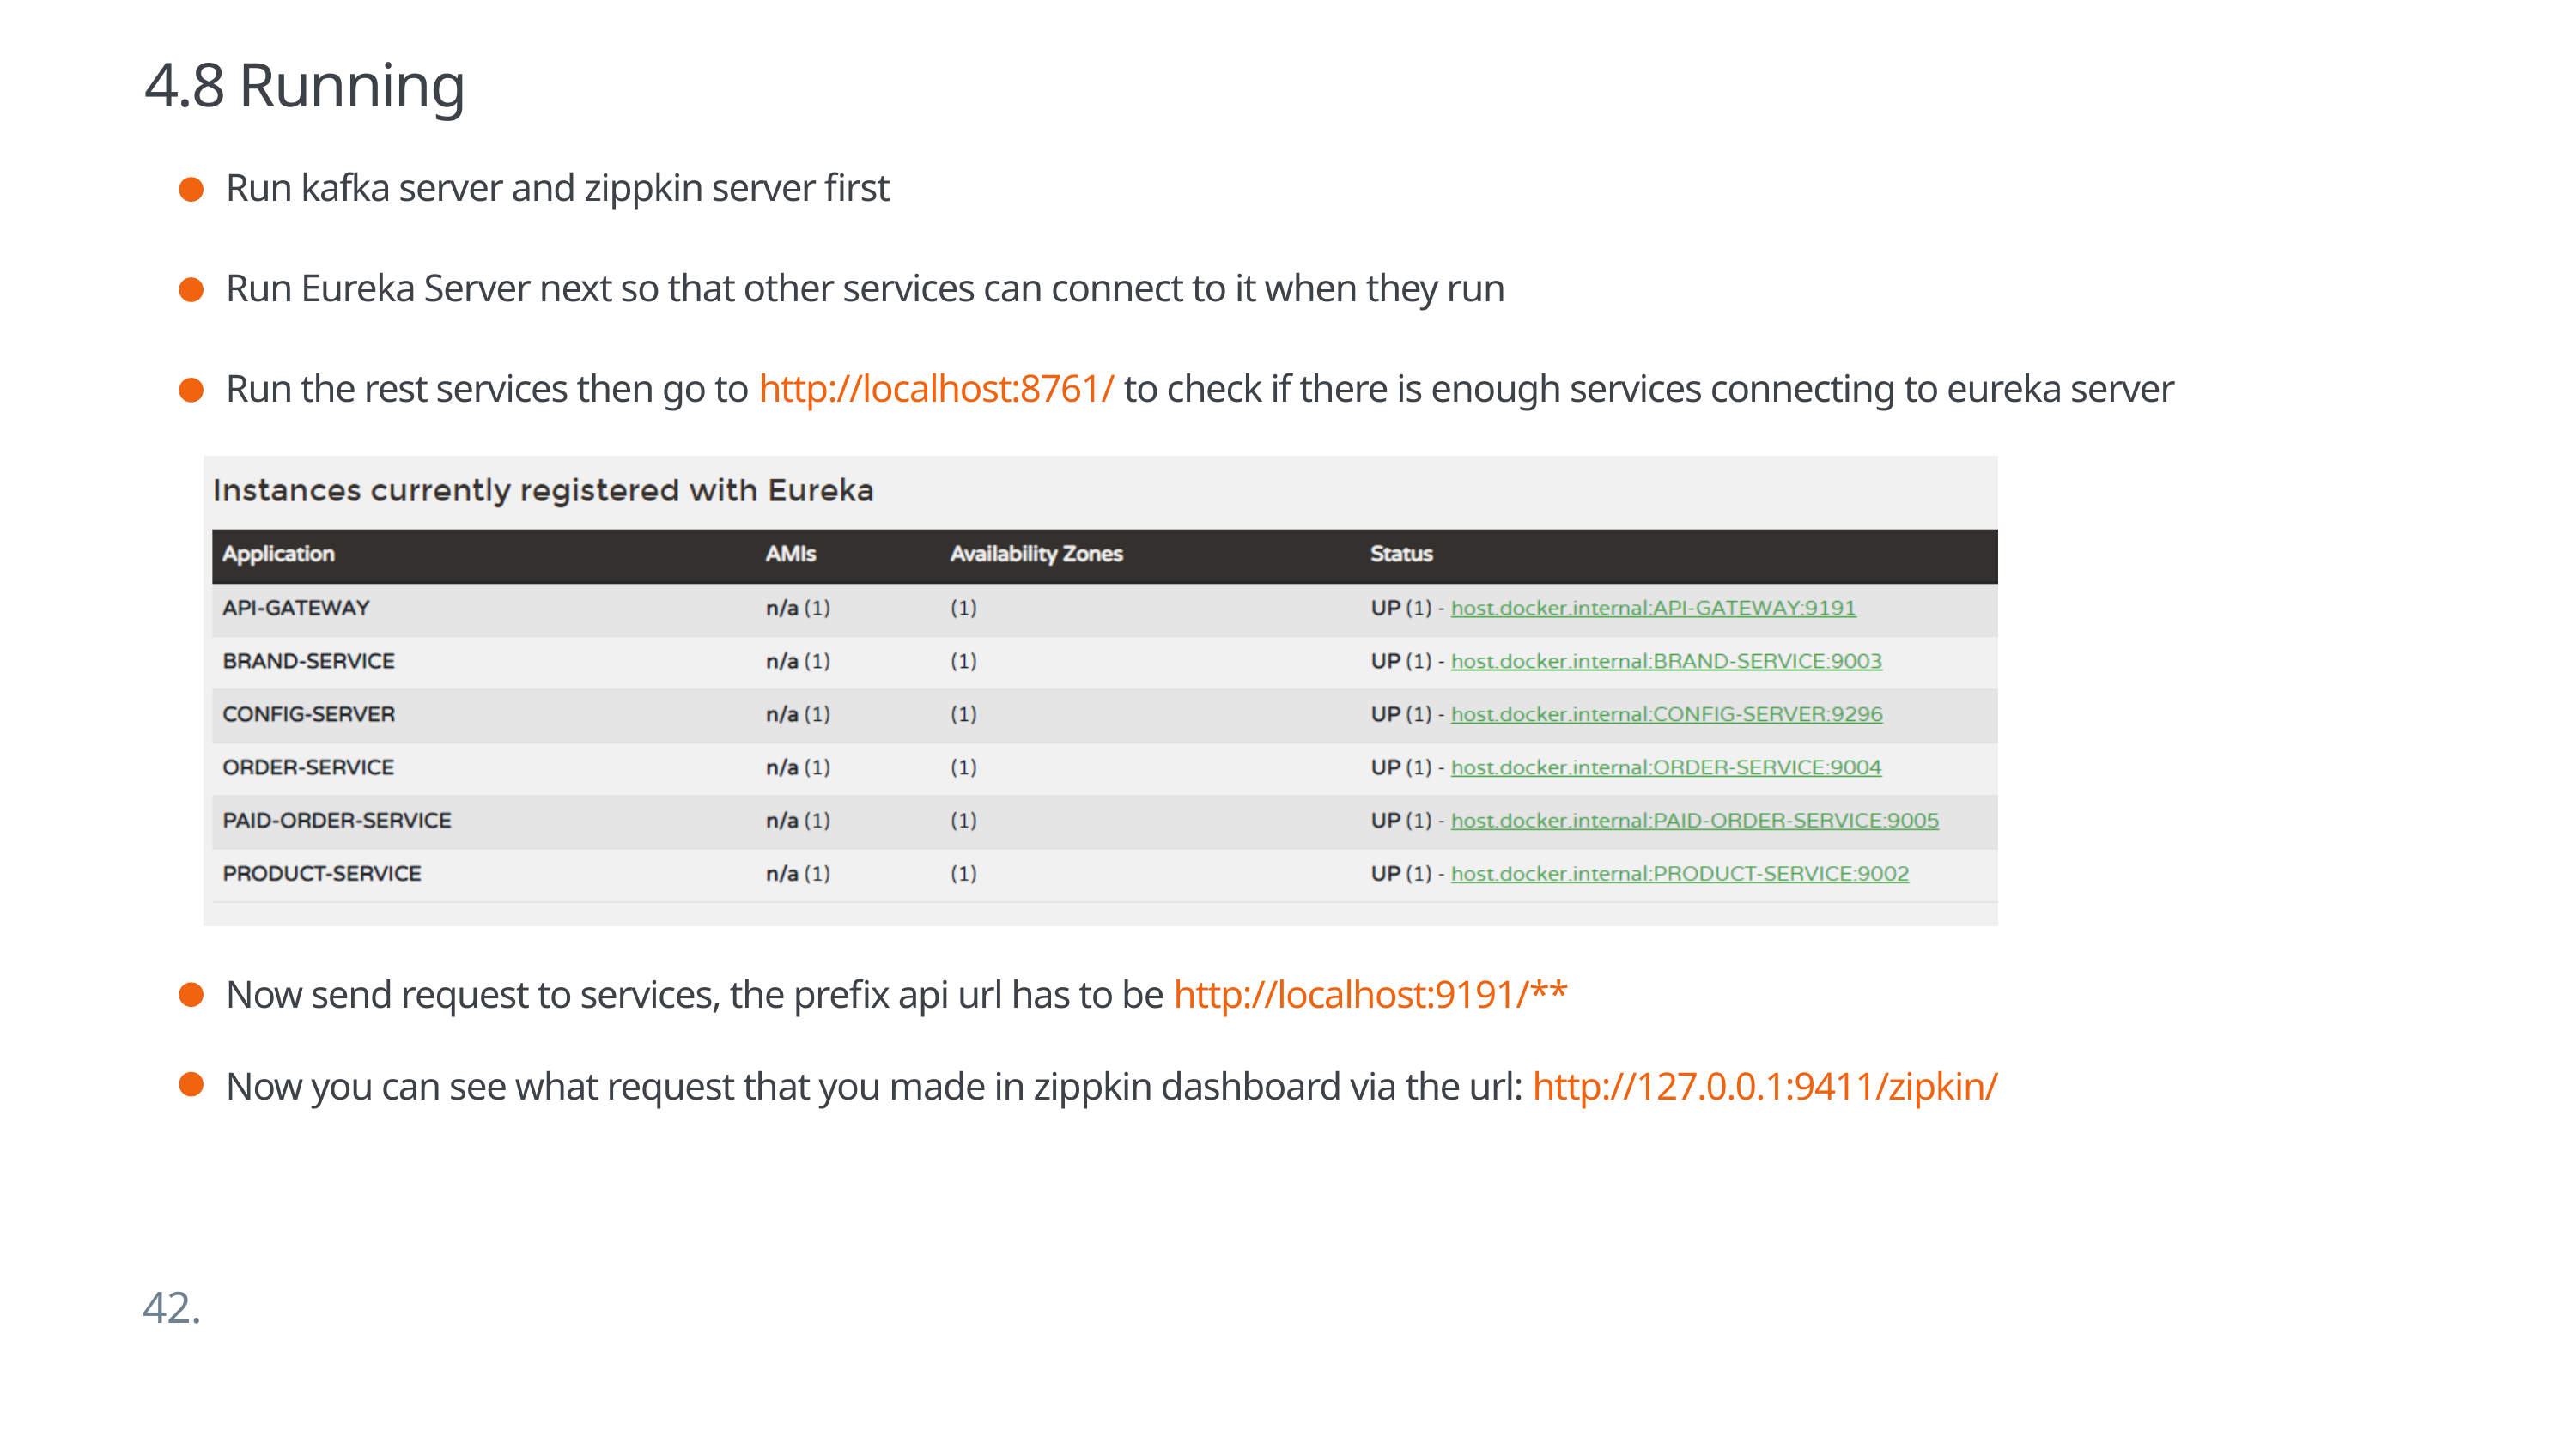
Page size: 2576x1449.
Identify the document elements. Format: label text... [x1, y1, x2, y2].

text_box Now send request to services, the prefix api url has to be http://localhost:9191/** [225, 973, 2240, 1016]
picture [203, 456, 1998, 926]
text_box Run Eureka Server next so that other services can connect to it when they run [225, 267, 2240, 310]
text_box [179, 276, 204, 303]
text_box Run kafka server and zippkin server first [225, 167, 2240, 209]
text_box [179, 1071, 204, 1097]
text_box Now you can see what request that you made in zippkin dashboard via the url: http://127.0.0.1:9411/zipkin/ [225, 1066, 2240, 1149]
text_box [179, 982, 204, 1008]
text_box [179, 177, 204, 203]
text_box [179, 377, 204, 403]
text_box 42. [143, 1271, 762, 1332]
text_box 4.8 Running [144, 52, 762, 119]
text_box Run the rest services then go to http://localhost:8761/ to check if there is enough services connecting to eureka server [225, 367, 2240, 409]
